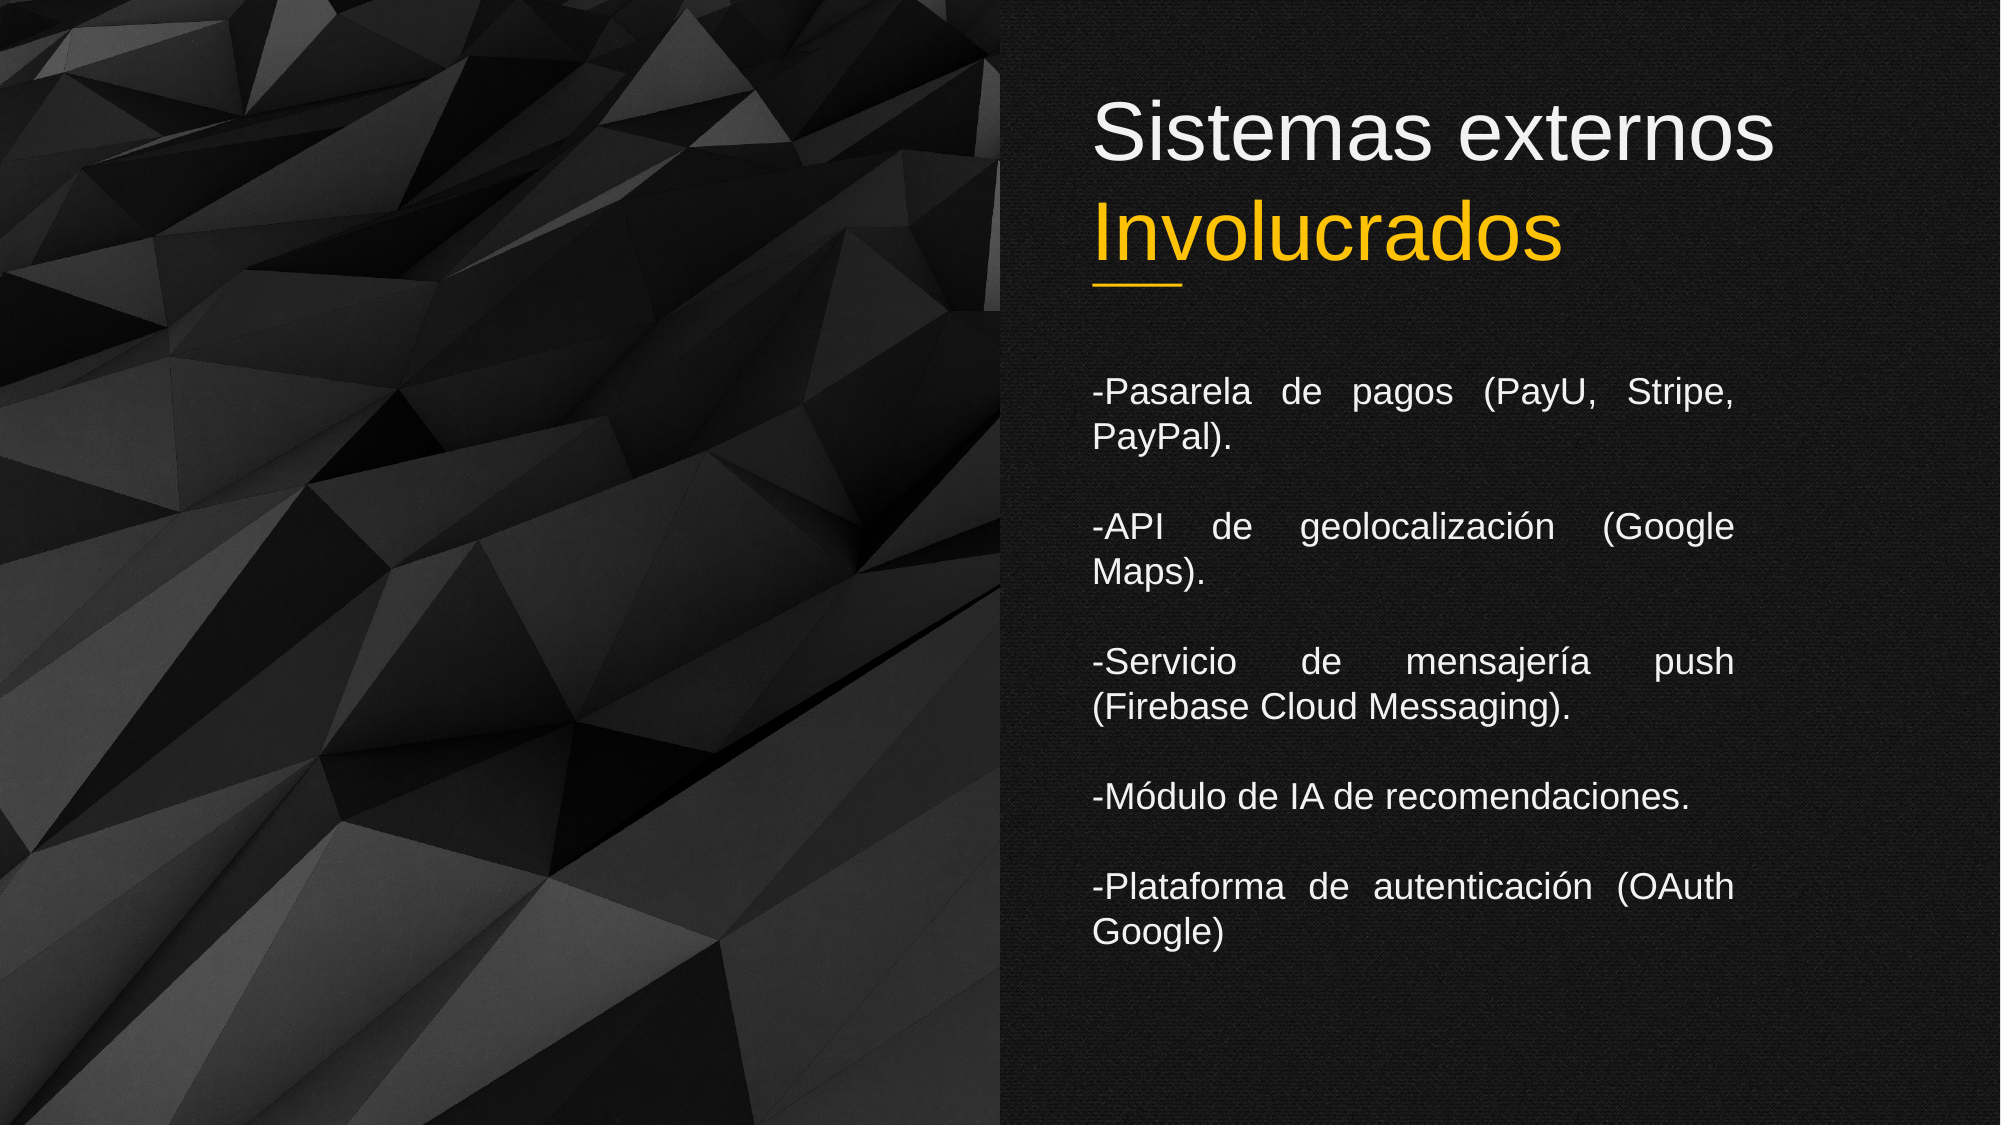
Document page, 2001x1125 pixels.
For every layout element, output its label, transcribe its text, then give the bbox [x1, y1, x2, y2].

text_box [1077, 69, 1953, 287]
picture [0, 0, 2001, 1125]
text_box -Pasarela de pagos (PayU, Stripe, PayPal). -API de geolocalización (Google Maps). -Servicio de mensajería push (Firebase Cloud Messaging). -Módulo de IA de recomendaciones. -Plataforma de autenticación (OAuth Google) [1077, 360, 1750, 960]
